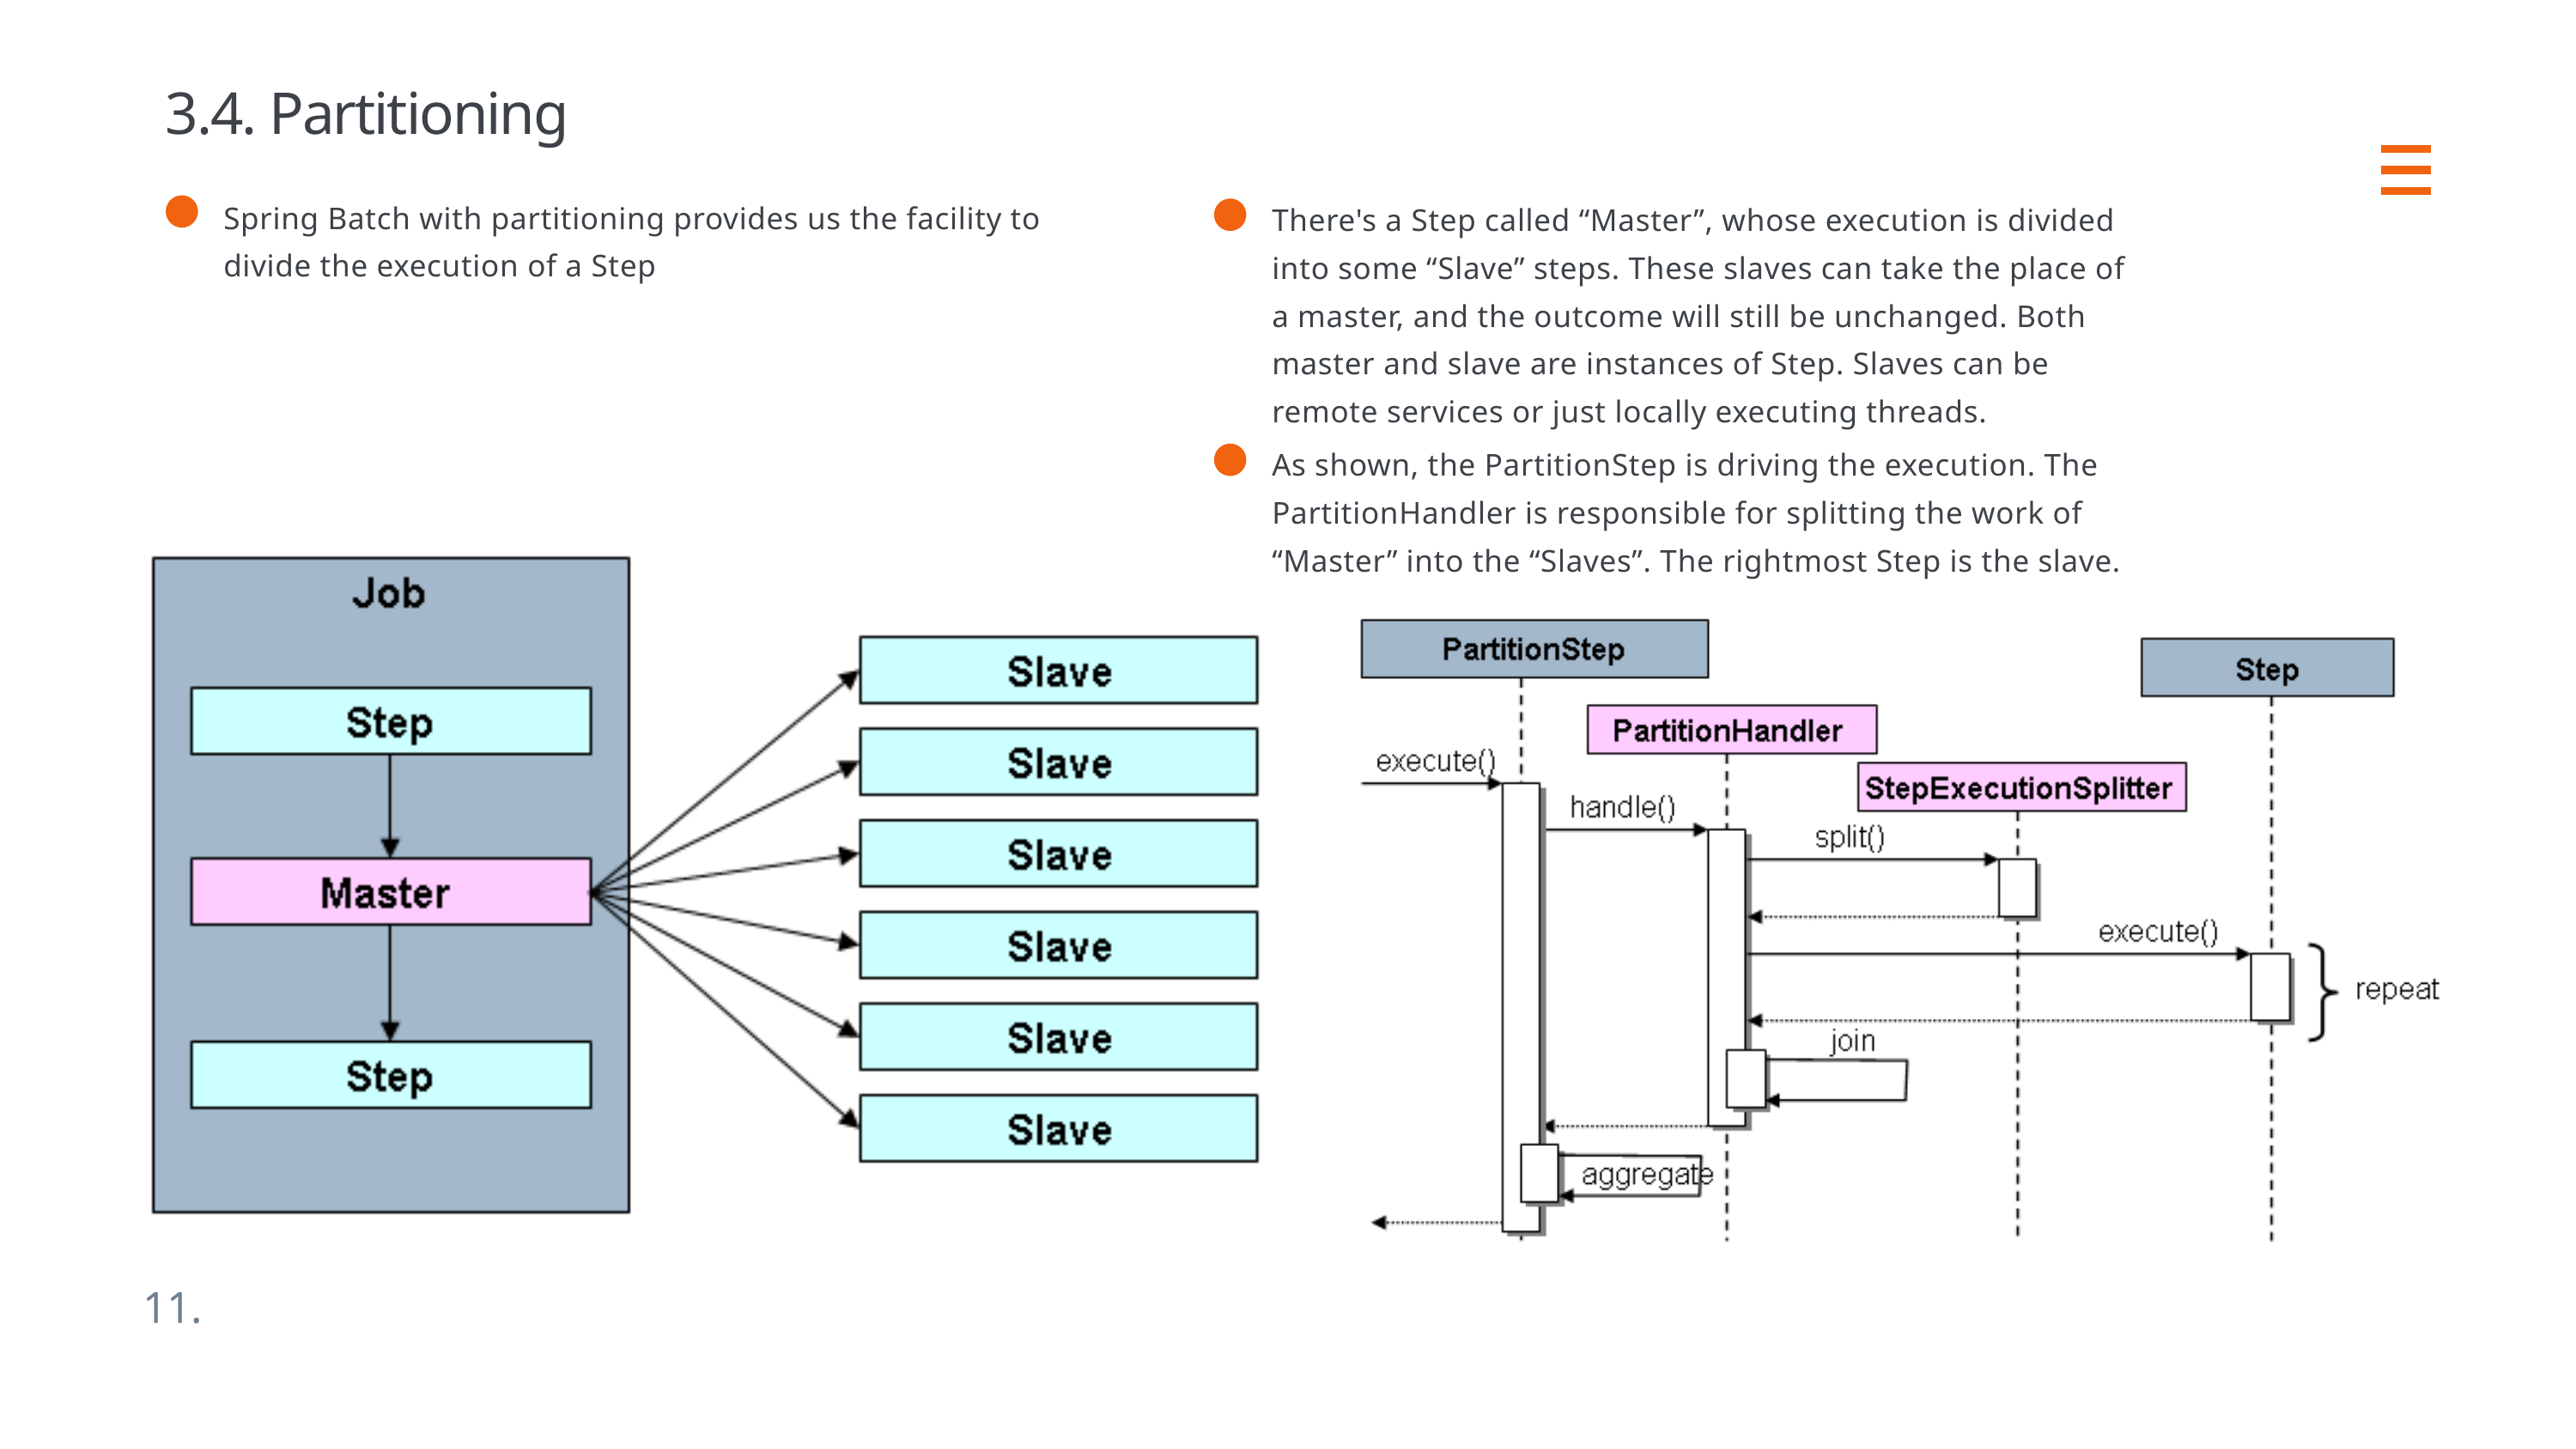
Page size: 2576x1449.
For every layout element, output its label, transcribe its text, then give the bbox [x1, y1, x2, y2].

picture [125, 527, 1278, 1263]
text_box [2380, 144, 2432, 196]
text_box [165, 195, 198, 228]
text_box Spring Batch with partitioning provides us the facility to divide the execution of a Step [223, 187, 1089, 283]
picture [1321, 597, 2473, 1263]
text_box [1213, 440, 2137, 570]
text_box 11. [143, 1271, 762, 1332]
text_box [1213, 195, 2137, 419]
text_box 3.4. Partitioning [165, 82, 702, 146]
